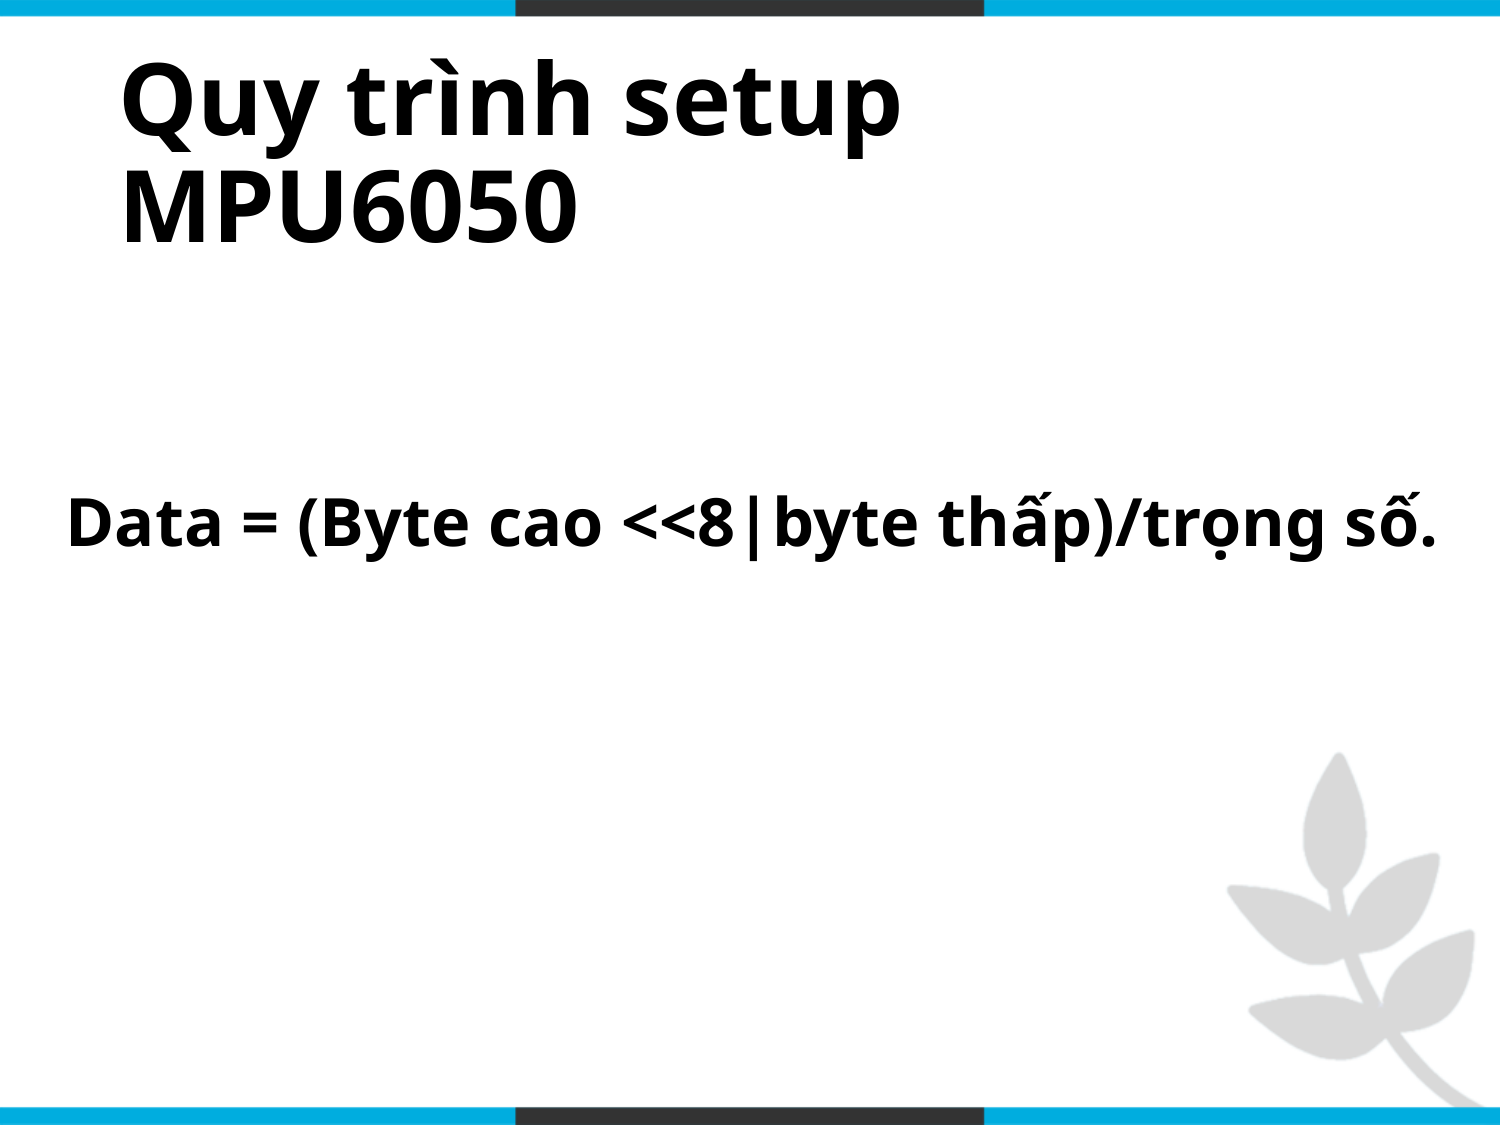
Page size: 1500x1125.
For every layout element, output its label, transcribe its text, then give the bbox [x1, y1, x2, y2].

picture [0, 0, 1500, 1125]
title Quy trình setup MPU6050 [103, 41, 1397, 273]
list Data = (Byte cao <<8|byte thấp)/trọng số. [50, 287, 1500, 1002]
